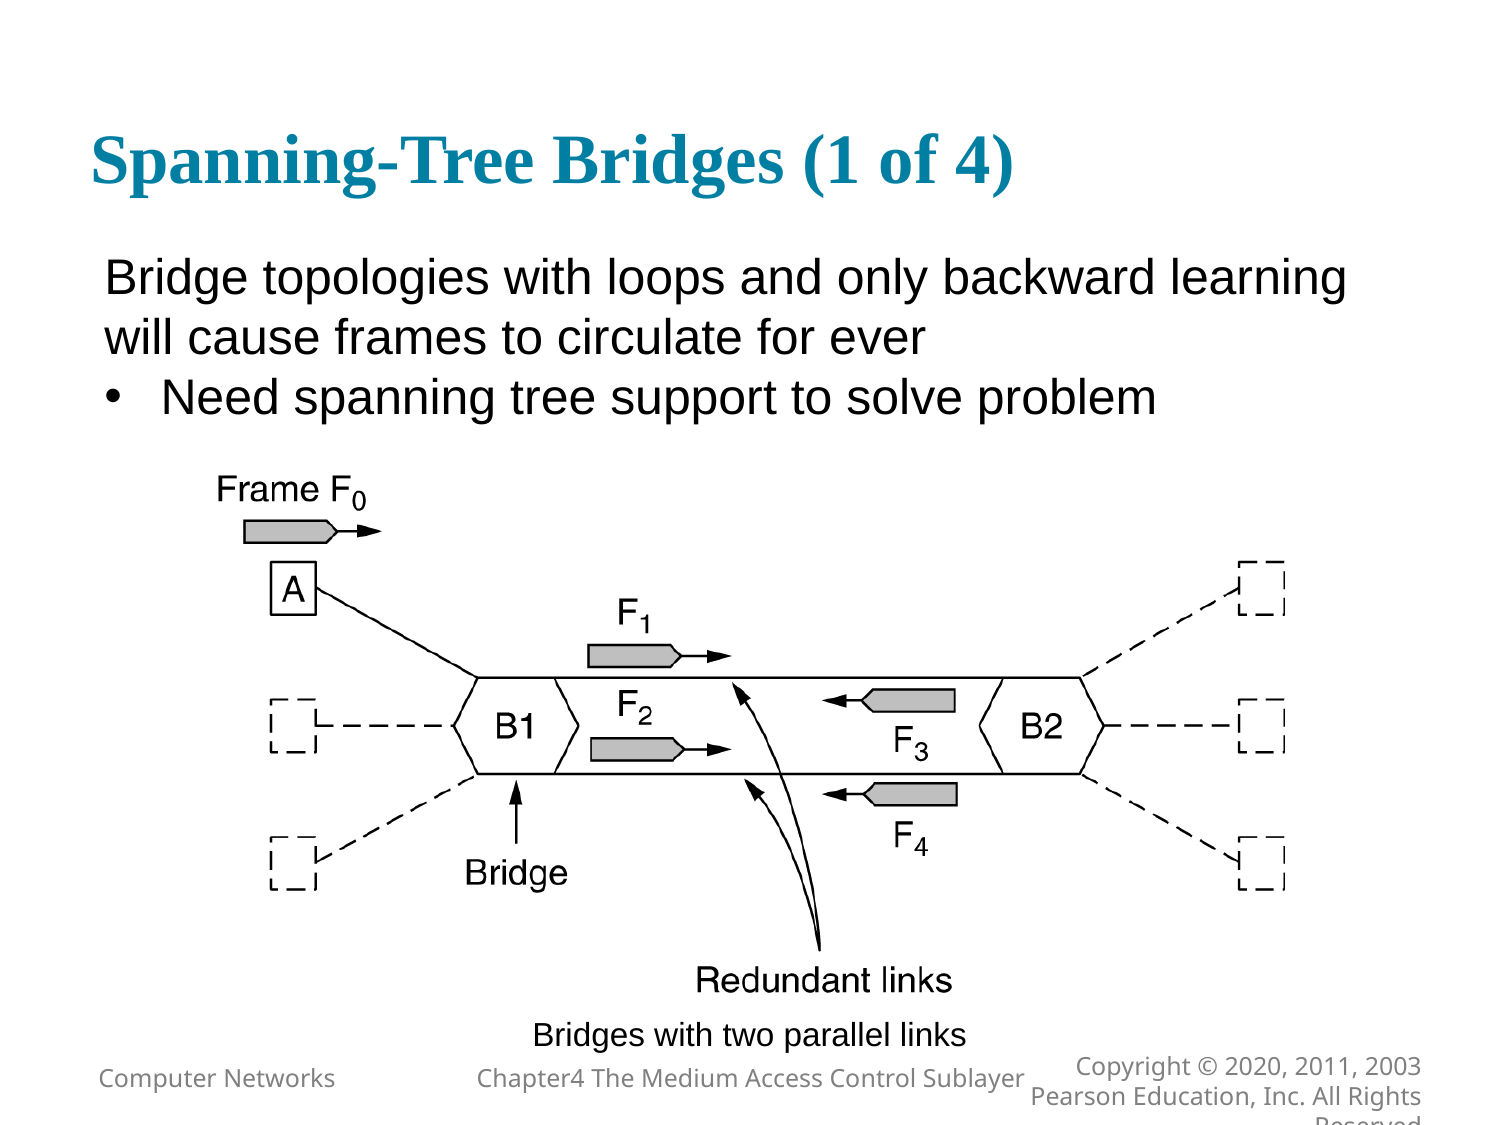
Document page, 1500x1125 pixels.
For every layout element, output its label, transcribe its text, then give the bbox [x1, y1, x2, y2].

list Bridges with two parallel links [75, 901, 1425, 1069]
picture [215, 466, 1285, 1001]
text_box Bridge topologies with loops and only backward learning will cause frames to circulate for ever Need spanning tree support to solve problem [89, 237, 1408, 433]
title Spanning-Tree Bridges (1 of 4) [75, 37, 1425, 213]
